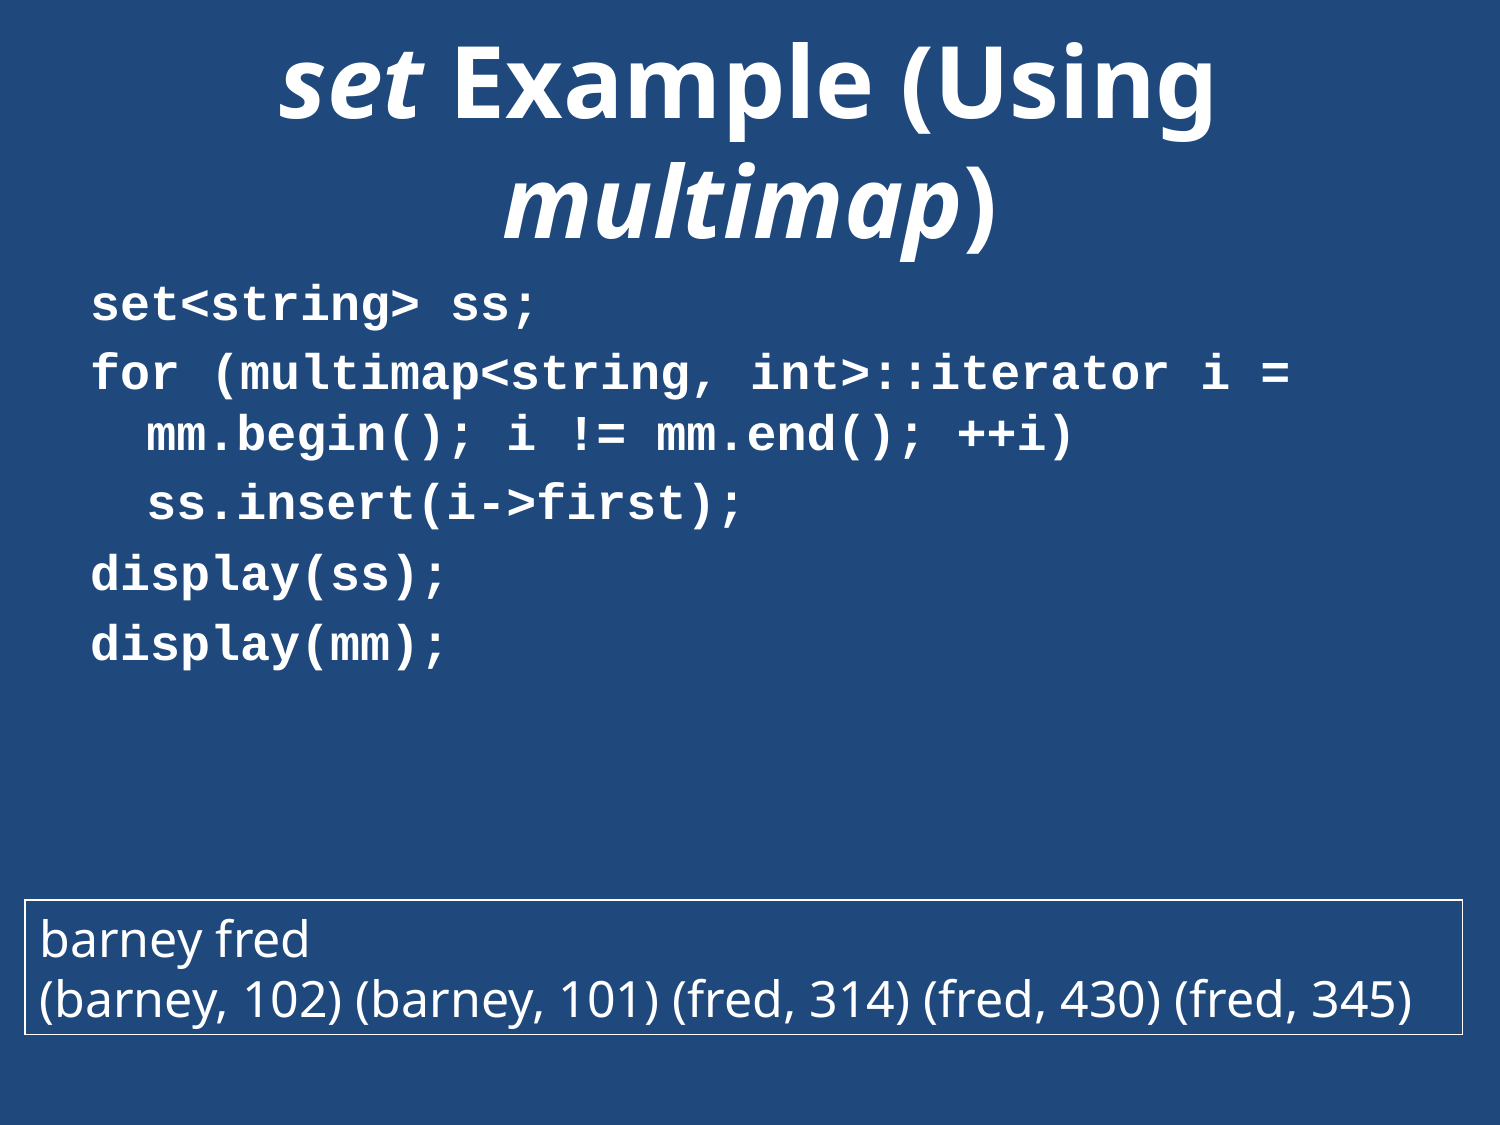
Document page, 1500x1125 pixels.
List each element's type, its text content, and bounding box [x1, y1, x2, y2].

text_box barney fred (barney, 102) (barney, 101) (fred, 314) (fred, 430) (fred, 345) [24, 899, 1463, 1035]
list set<string> ss; for (multimap<string, int>::iterator i = mm.begin(); i != mm.end(); ++i) ss.insert(i->first); display(ss); display(mm); [75, 262, 1425, 899]
title set Example (Using multimap) [75, 45, 1425, 233]
